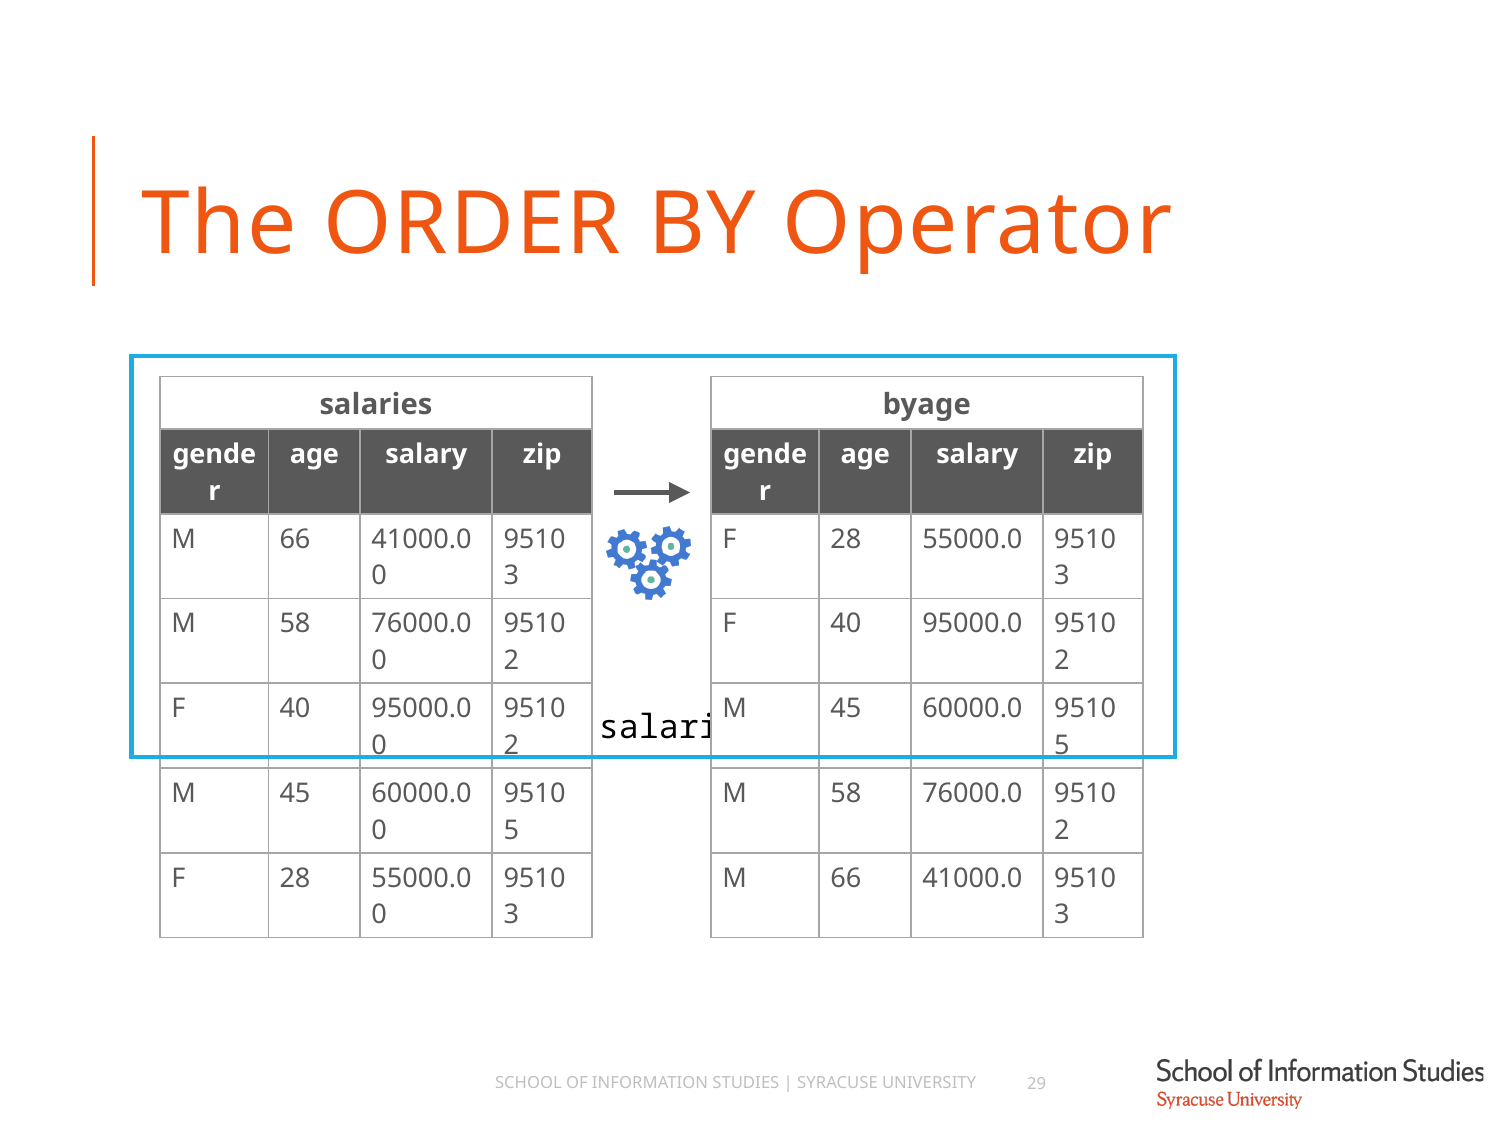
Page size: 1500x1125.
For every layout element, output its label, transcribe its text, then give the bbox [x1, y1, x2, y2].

table_cell 95103 [1044, 854, 1142, 937]
table_cell 95102 [1044, 769, 1142, 852]
table_cell 41000.0 [912, 854, 1042, 937]
slide_number 29 [1012, 1061, 1149, 1107]
table_cell 76000.0 [912, 769, 1042, 852]
table_cell 40 [269, 757, 359, 767]
table_cell 95000.00 [361, 757, 491, 767]
title The ORDER BY Operator [126, 96, 1322, 342]
table_cell M [712, 757, 818, 767]
table_cell M [712, 854, 818, 937]
table_cell M [161, 769, 268, 852]
table_cell 28 [269, 854, 359, 937]
table_cell 66 [820, 854, 910, 937]
table_cell M [712, 769, 818, 852]
table_cell 95103 [493, 854, 591, 937]
table_cell 60000.00 [361, 769, 491, 852]
table_cell F [161, 854, 268, 937]
table_cell 95105 [1044, 757, 1142, 767]
table_cell 58 [820, 769, 910, 852]
text_box [131, 356, 1175, 757]
picture [605, 520, 691, 605]
table_cell 95102 [493, 757, 591, 767]
table_cell 55000.00 [361, 854, 491, 937]
table_cell F [161, 757, 268, 767]
table_cell 45 [820, 757, 910, 767]
table_cell 95105 [493, 769, 591, 852]
footer School of Information Studies | Syracuse University [283, 1061, 993, 1106]
table_cell 45 [269, 769, 359, 852]
table_cell 60000.0 [912, 757, 1042, 767]
